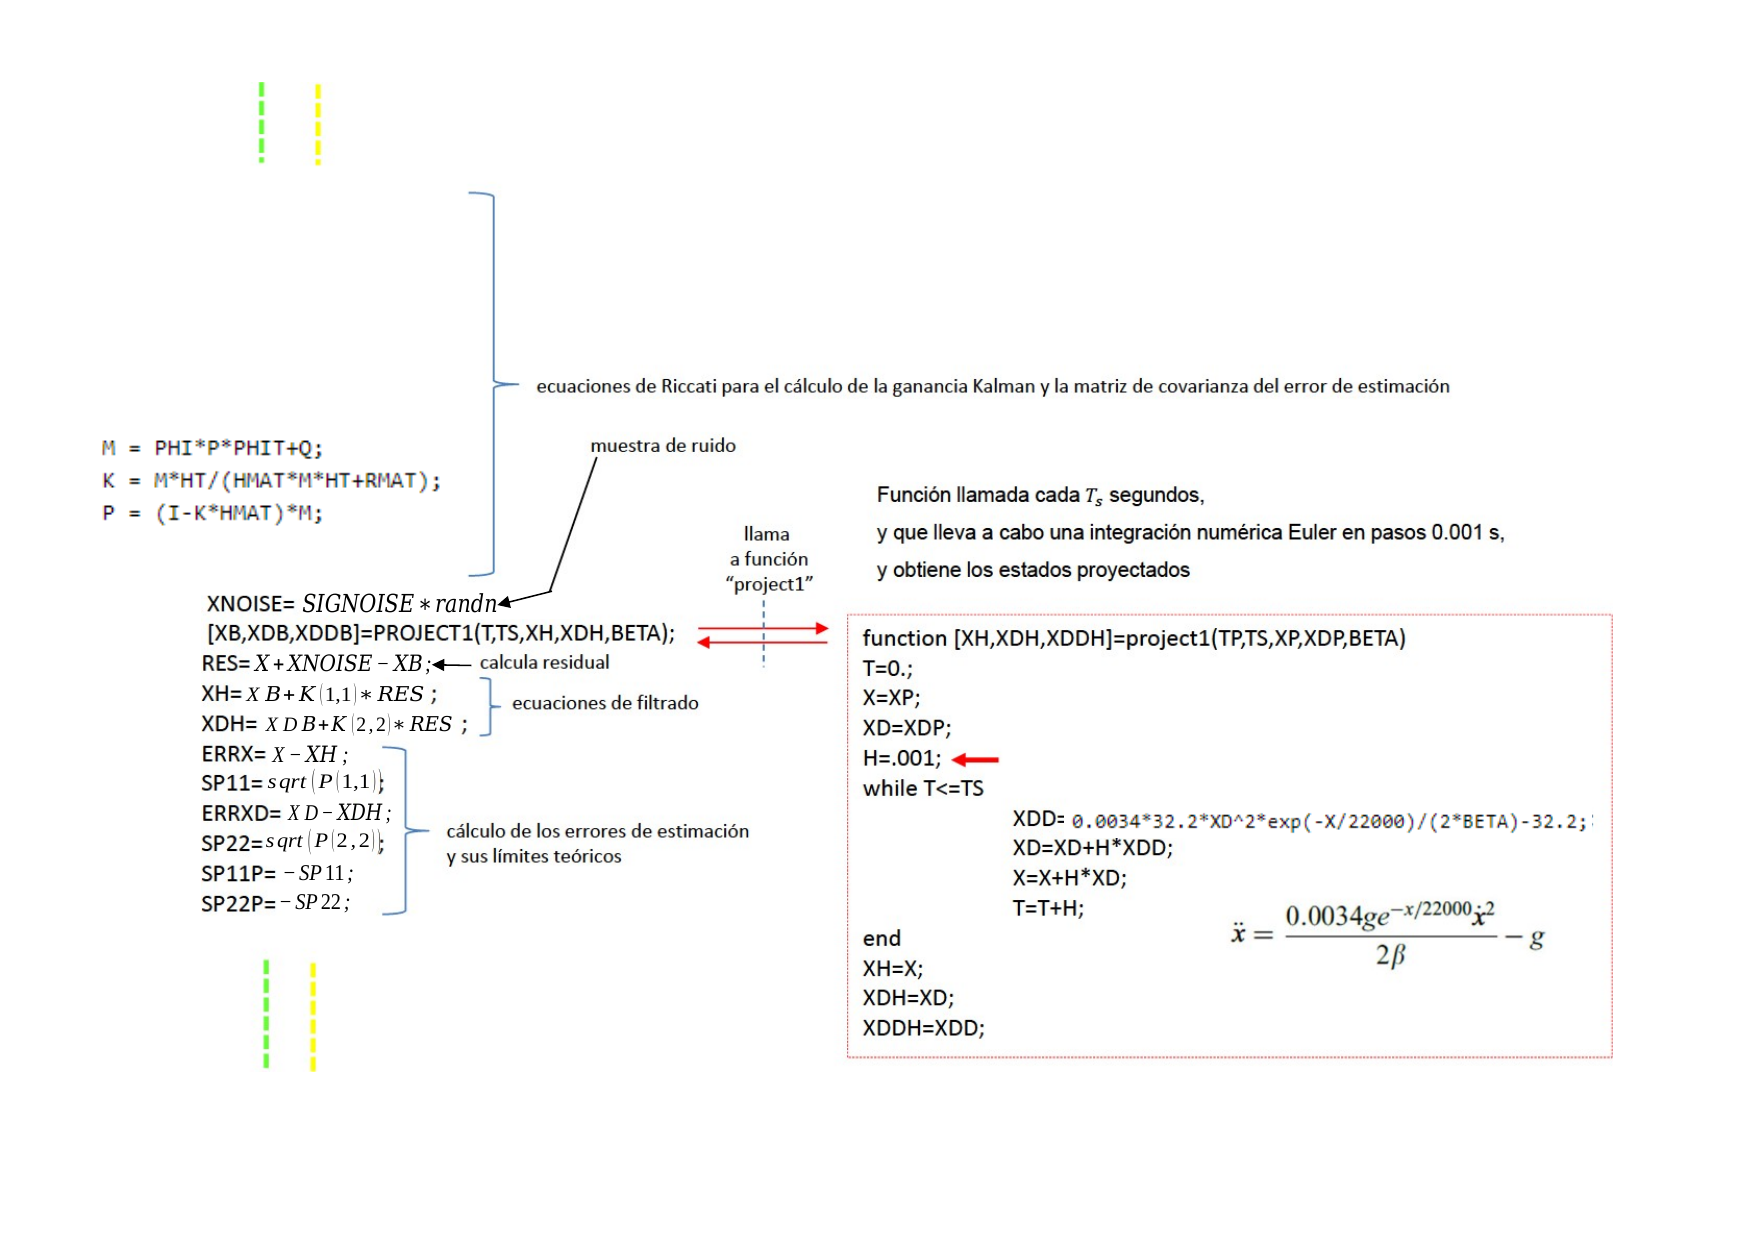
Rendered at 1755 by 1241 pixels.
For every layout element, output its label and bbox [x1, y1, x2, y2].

picture [94, 81, 1613, 1073]
text_box [497, 590, 553, 606]
